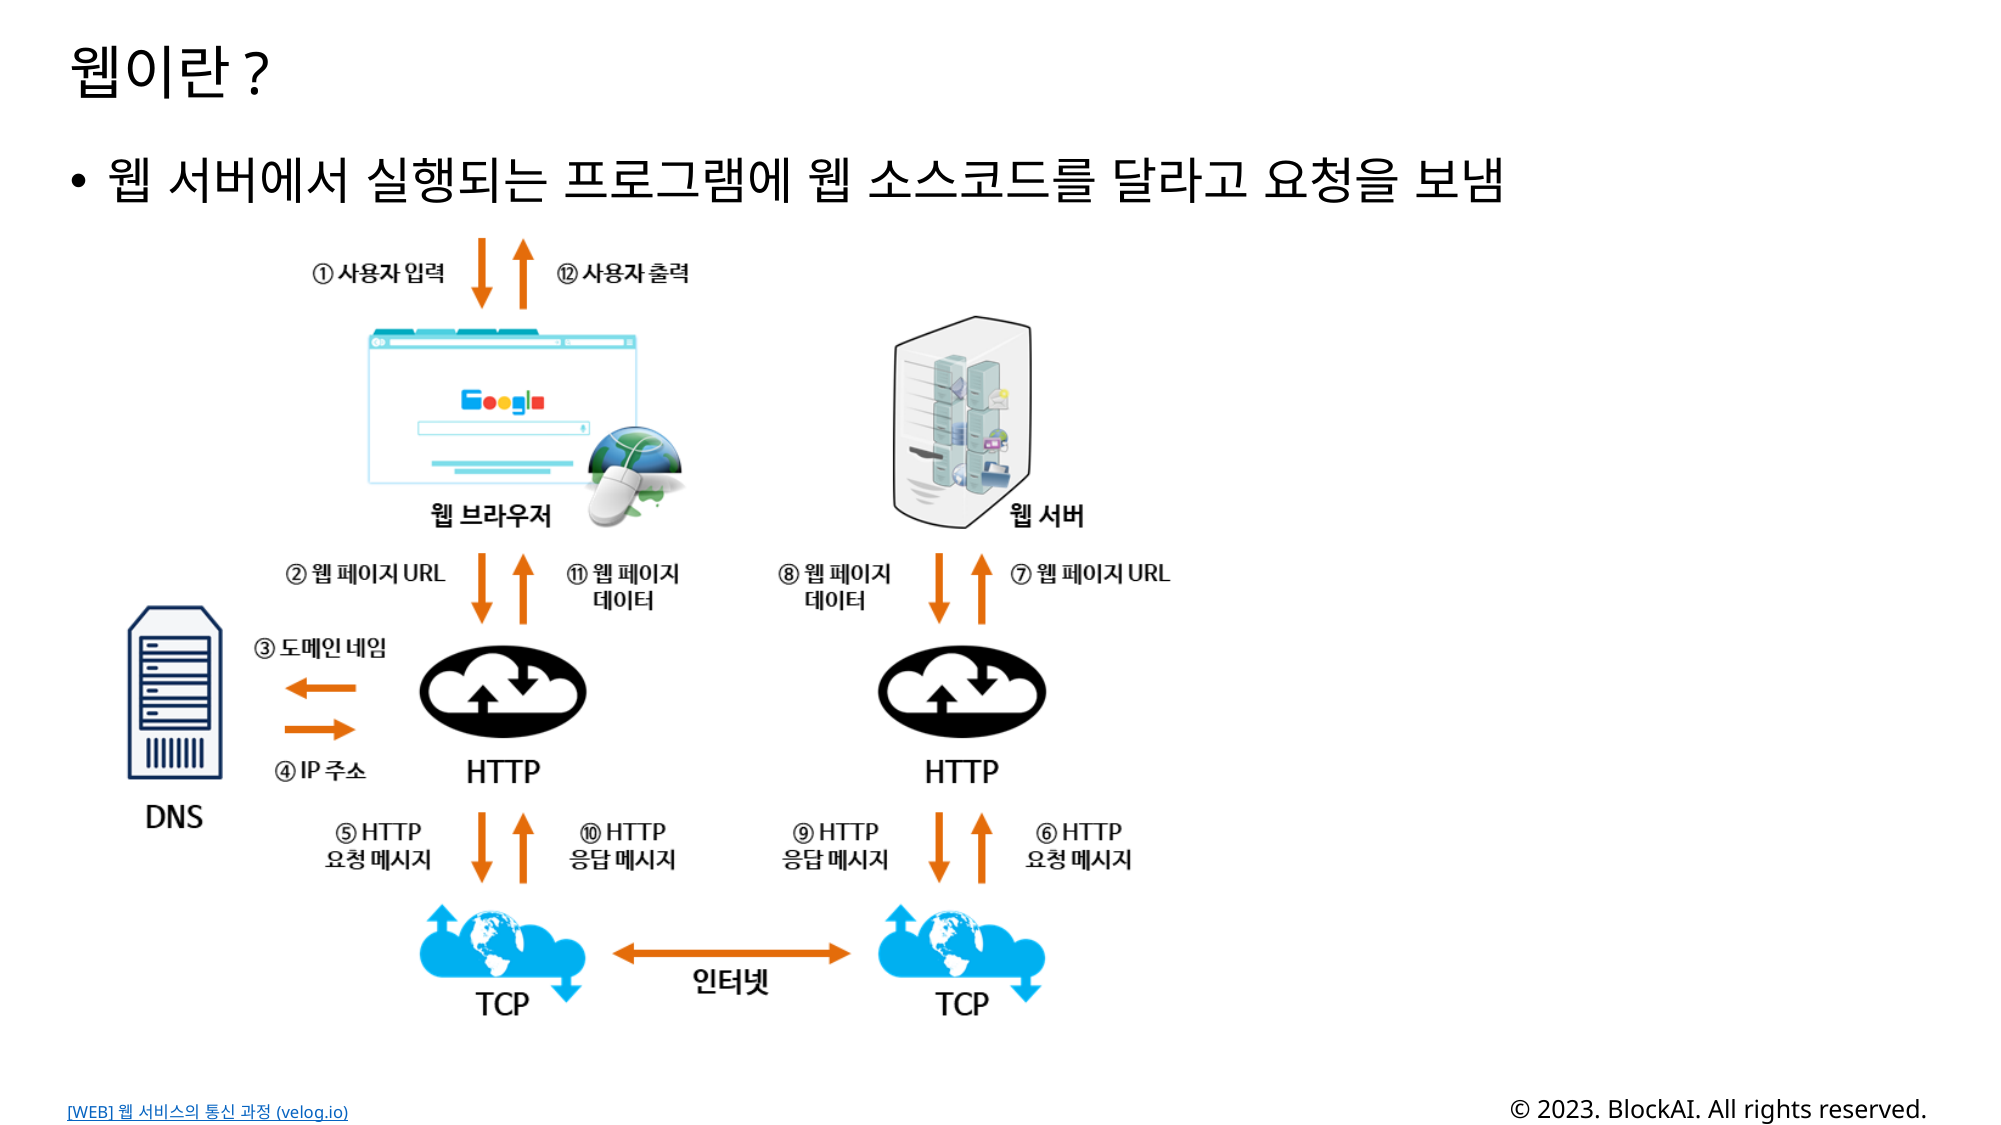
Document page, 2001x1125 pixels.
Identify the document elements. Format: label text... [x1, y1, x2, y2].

list 웹 서버에서 실행되는 프로그램에 웹 소스코드를 달라고 요청을 보냄 [54, 148, 1945, 1035]
picture [105, 215, 1185, 1035]
text_box [WEB] 웹 서비스의 통신 과정 (velog.io) [52, 1094, 364, 1125]
title 웹이란? [54, 31, 1945, 120]
